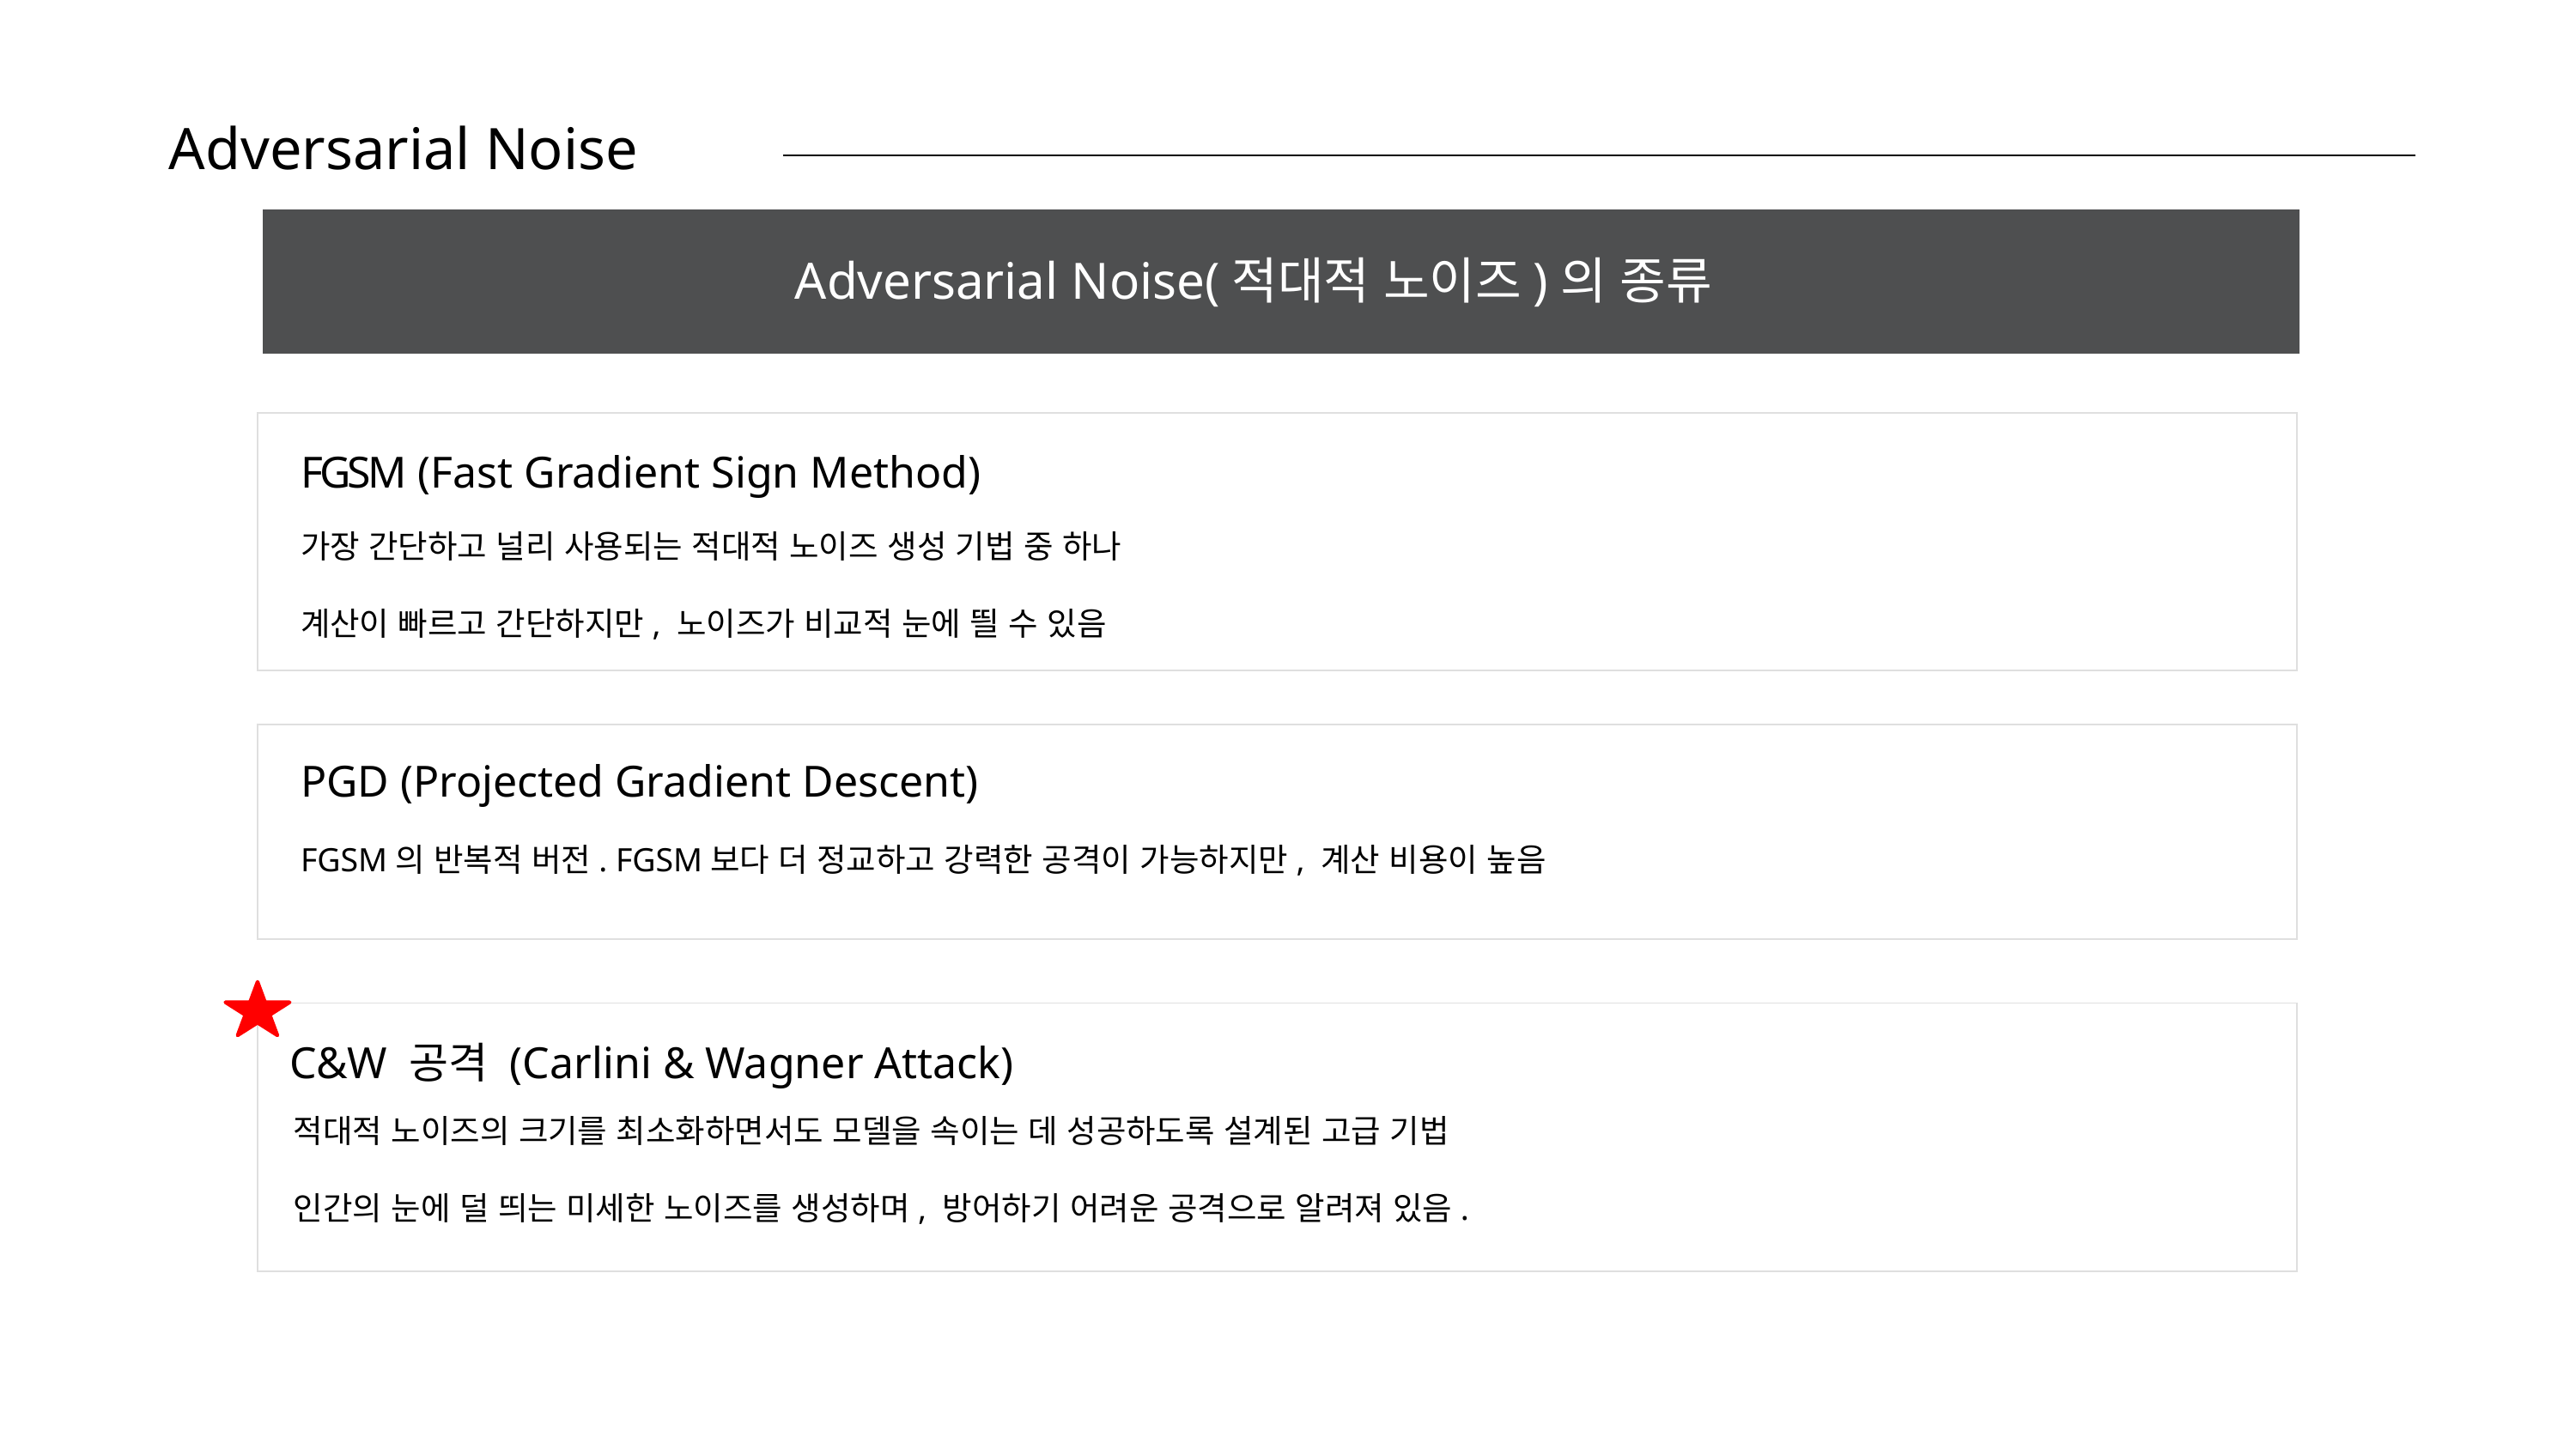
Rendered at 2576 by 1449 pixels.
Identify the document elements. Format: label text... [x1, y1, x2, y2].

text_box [257, 412, 2298, 671]
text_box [257, 1003, 2298, 1272]
text_box [223, 979, 292, 1037]
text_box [262, 209, 2300, 355]
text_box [257, 724, 2298, 939]
text_box Adversarial Noise [168, 112, 696, 181]
